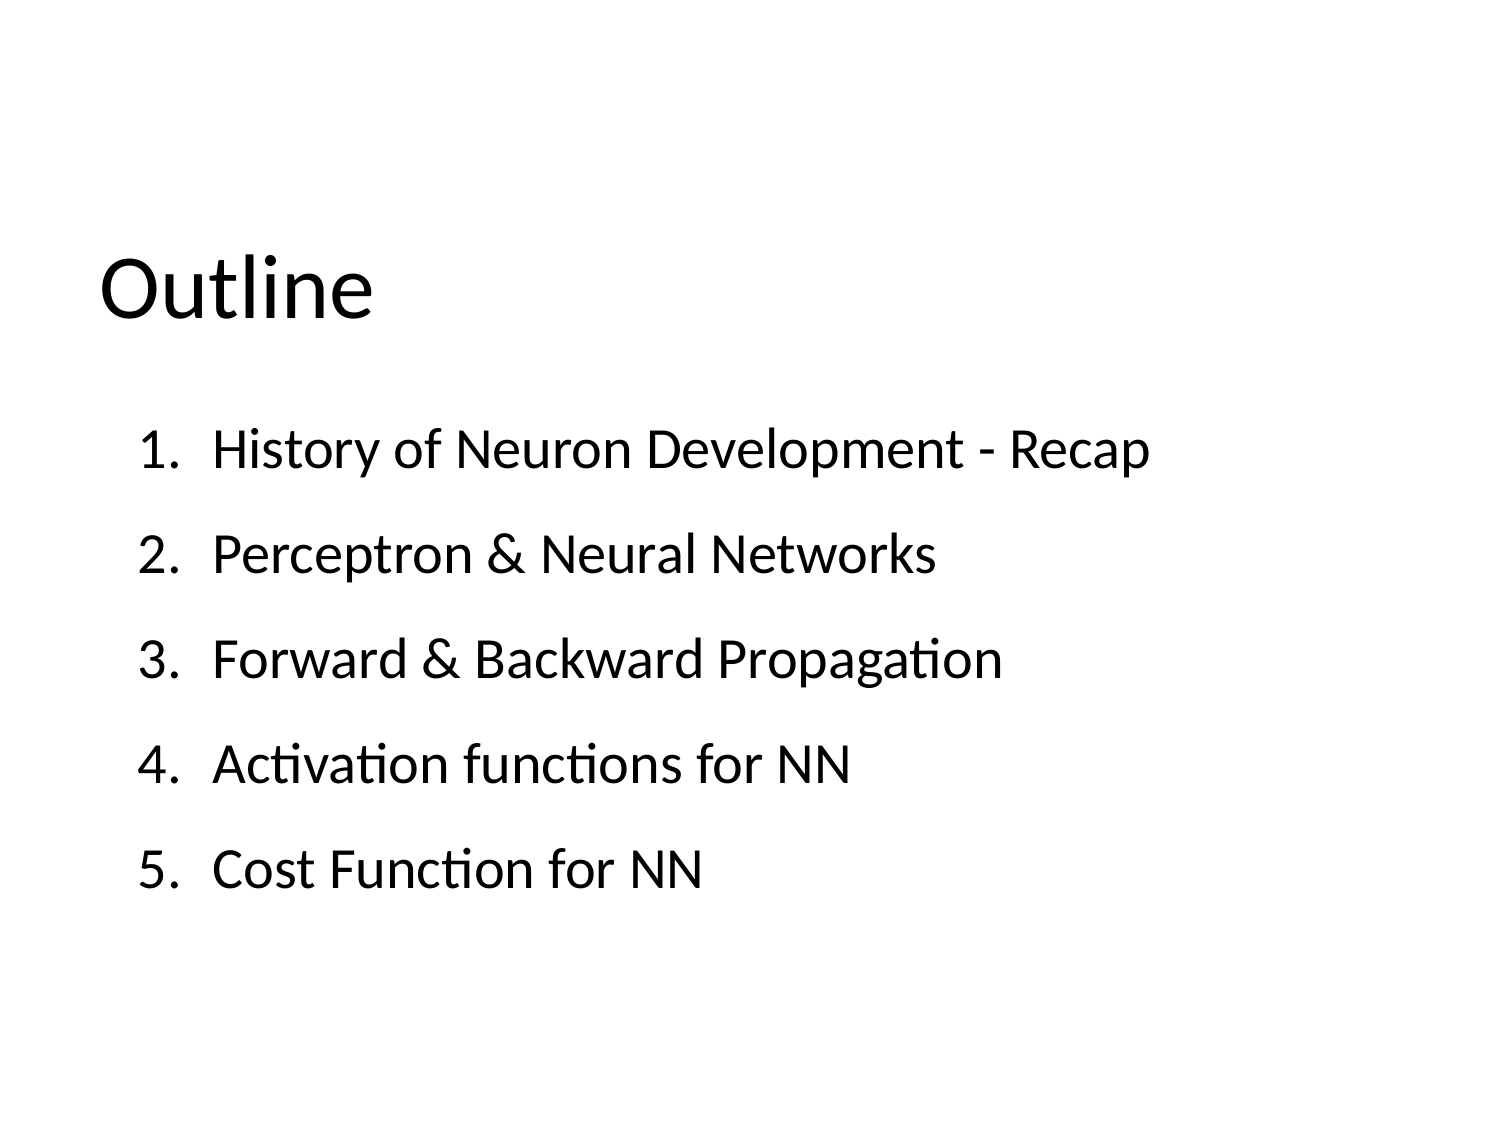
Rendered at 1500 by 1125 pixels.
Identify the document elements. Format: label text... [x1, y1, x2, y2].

list History of Neuron Development - Recap Perceptron & Neural Networks Forward & Backward Propagation Activation functions for NN Cost Function for NN [137, 375, 1325, 895]
title Outline [99, 227, 956, 342]
